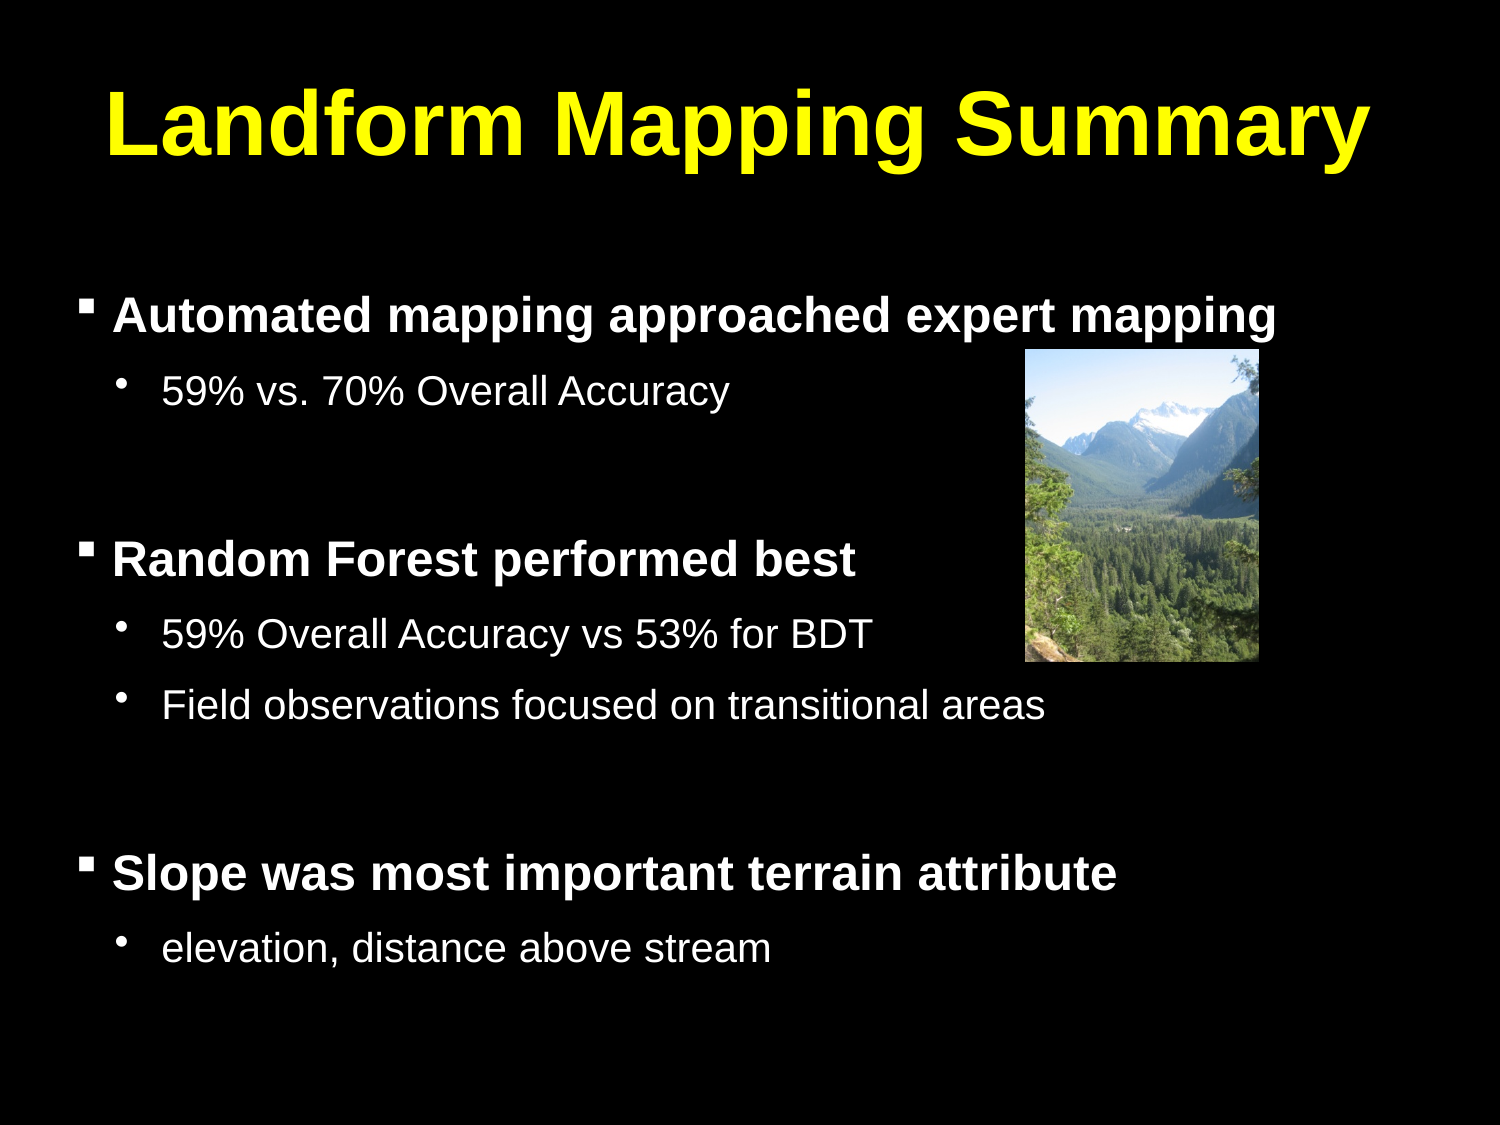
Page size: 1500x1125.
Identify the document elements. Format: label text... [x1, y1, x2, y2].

text_box Automated mapping approached expert mapping 59% vs. 70% Overall Accuracy Random Forest performed best 59% Overall Accuracy vs 53% for BDT Field observations focused on transitional areas Slope was most important terrain attribute elevation, distance above stream [0, 274, 1500, 979]
picture [1024, 349, 1260, 662]
text_box Landform Mapping Summary [76, 24, 1402, 213]
